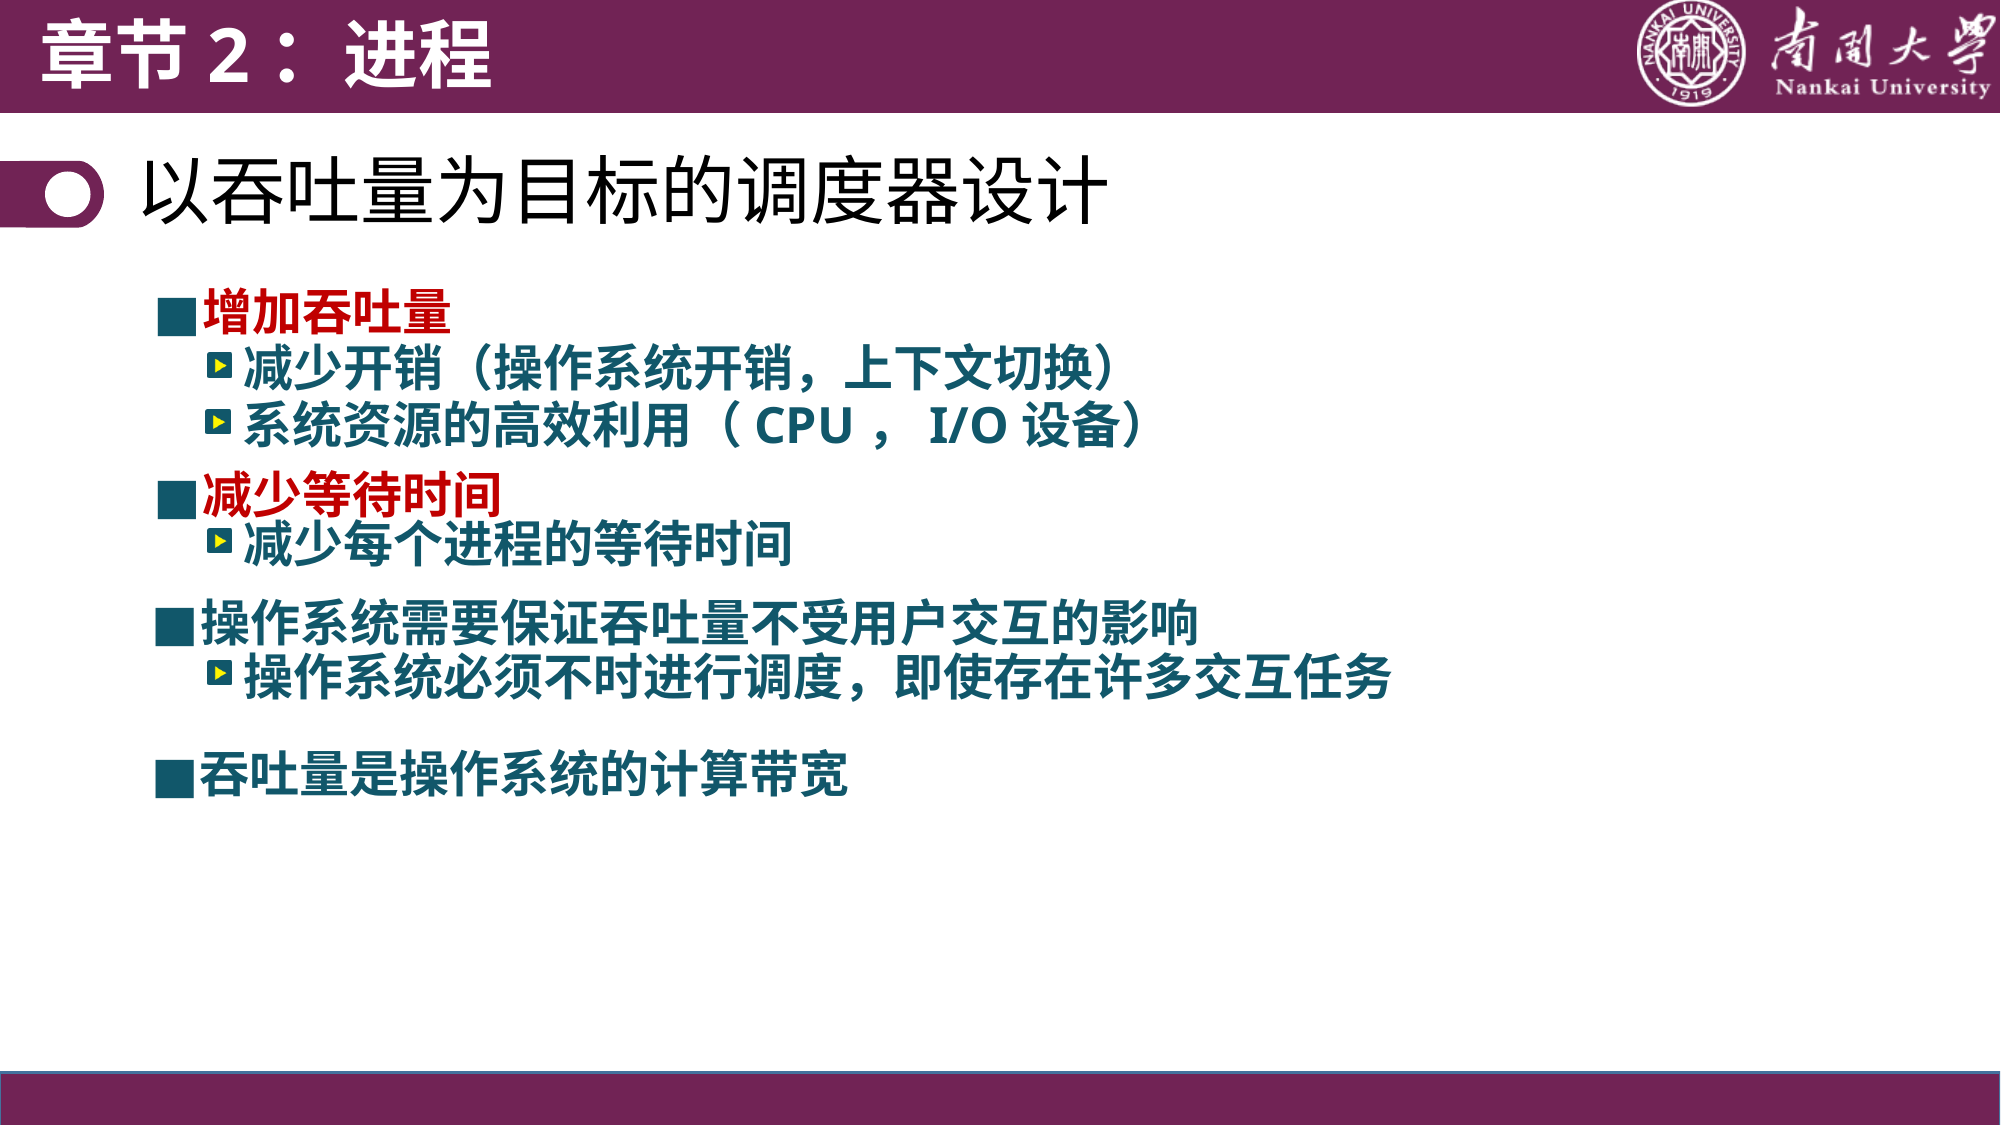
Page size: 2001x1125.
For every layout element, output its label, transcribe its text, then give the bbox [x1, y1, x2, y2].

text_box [138, 455, 1081, 574]
text_box 以吞吐量为目标的调度器设计 [119, 130, 1620, 259]
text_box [0, 160, 104, 228]
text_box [136, 735, 868, 812]
picture [1637, 0, 2001, 110]
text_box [138, 273, 1355, 450]
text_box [136, 583, 1517, 750]
text_box 章节2：进程 [24, 0, 1025, 116]
